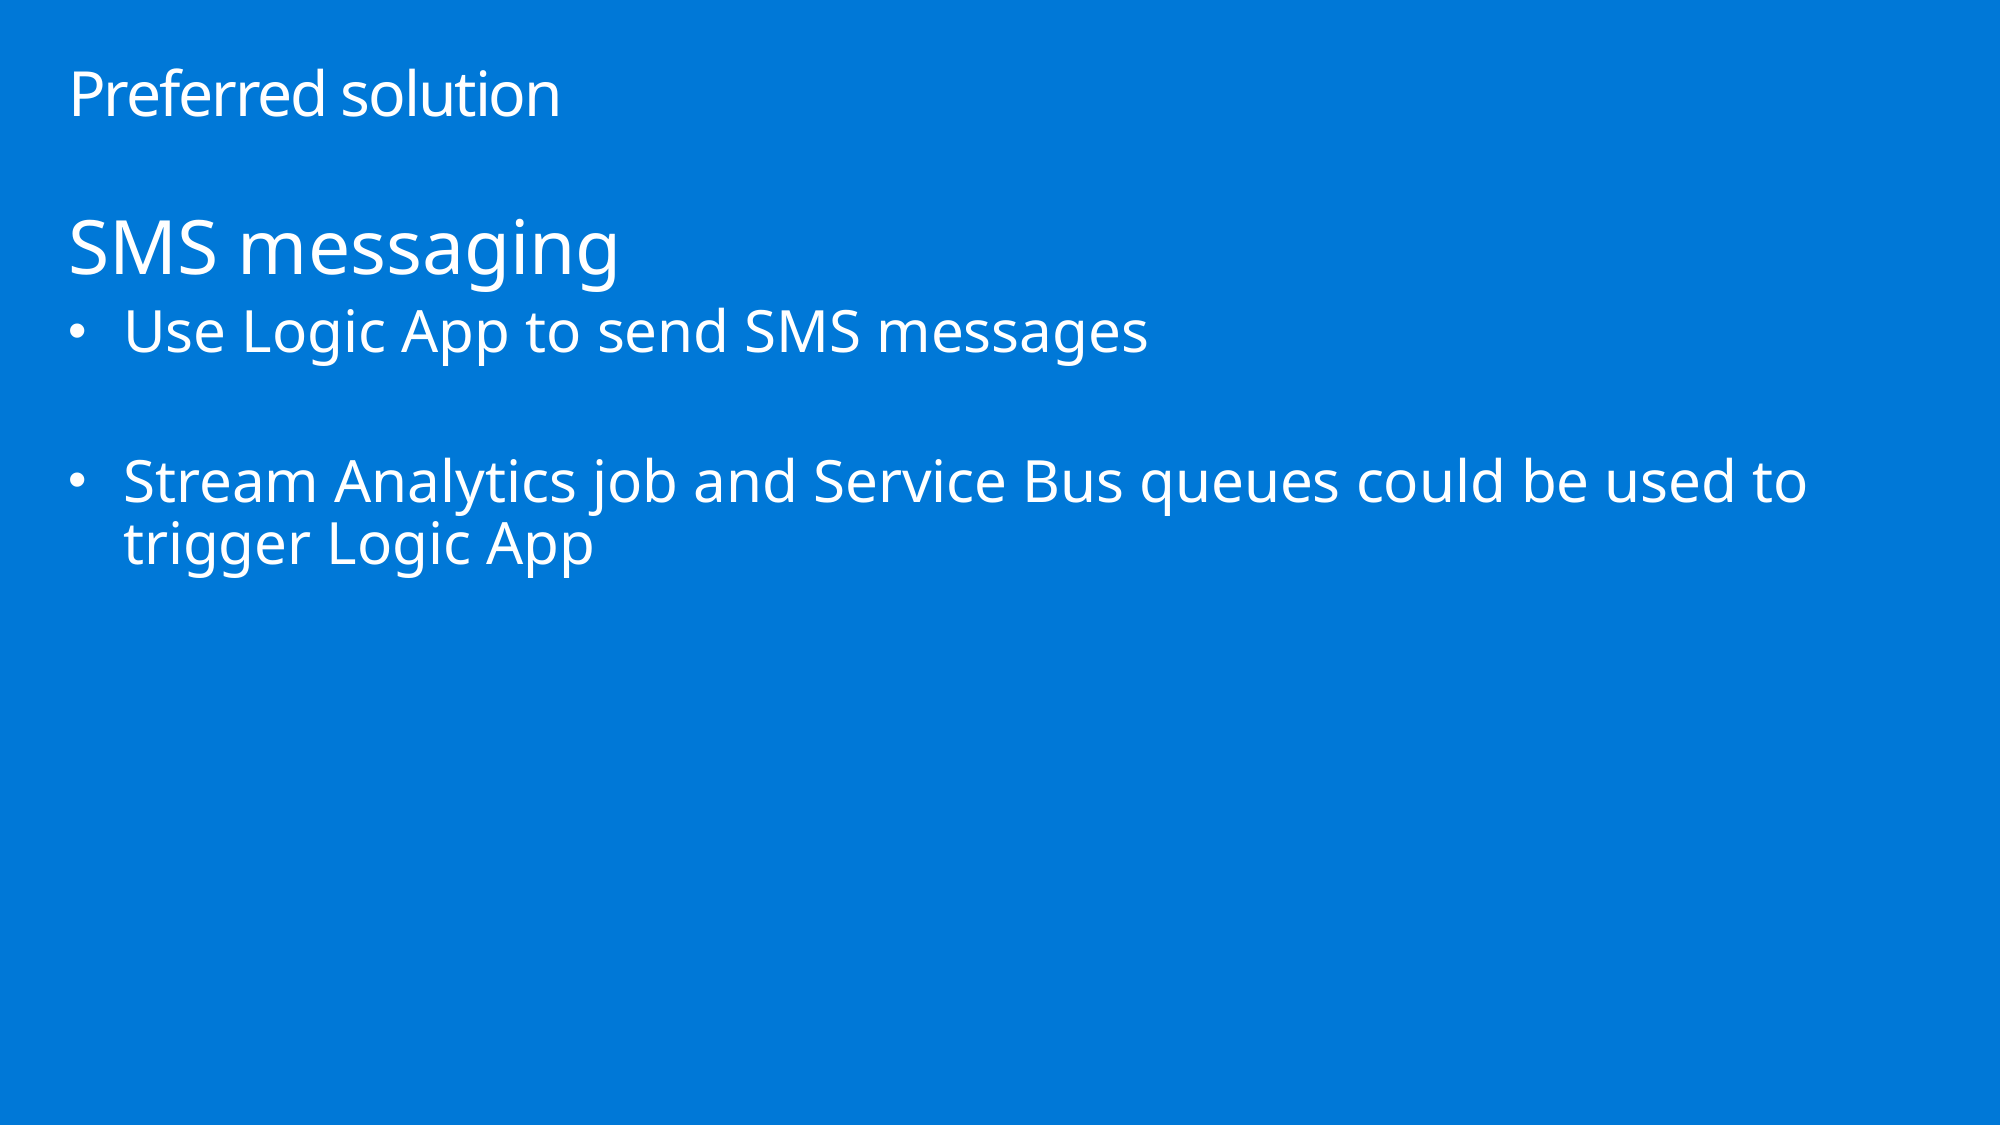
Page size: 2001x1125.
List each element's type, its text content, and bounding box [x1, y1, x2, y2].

title Preferred solution [44, 47, 1957, 195]
list SMS messaging Use Logic App to send SMS messages Stream Analytics job and Service Bus queues could be used to trigger Logic App [44, 195, 1957, 1078]
